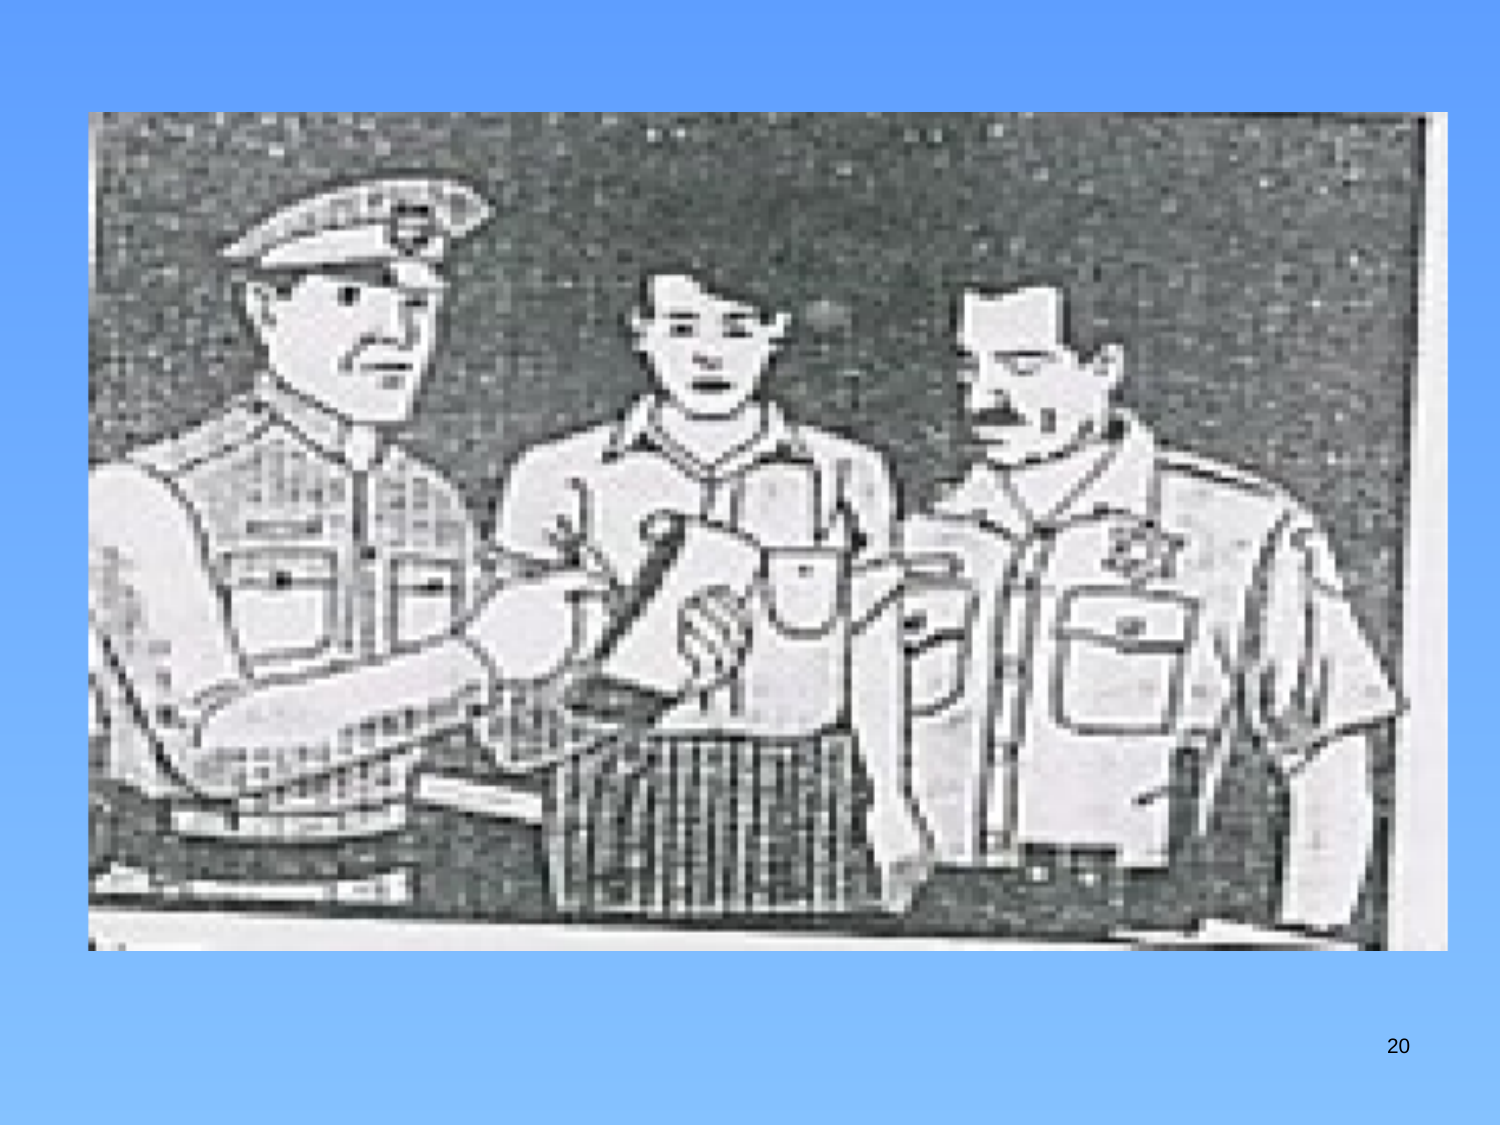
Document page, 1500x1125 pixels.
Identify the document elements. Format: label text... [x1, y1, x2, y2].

picture [87, 112, 1449, 951]
slide_number 20 [1074, 1025, 1425, 1100]
